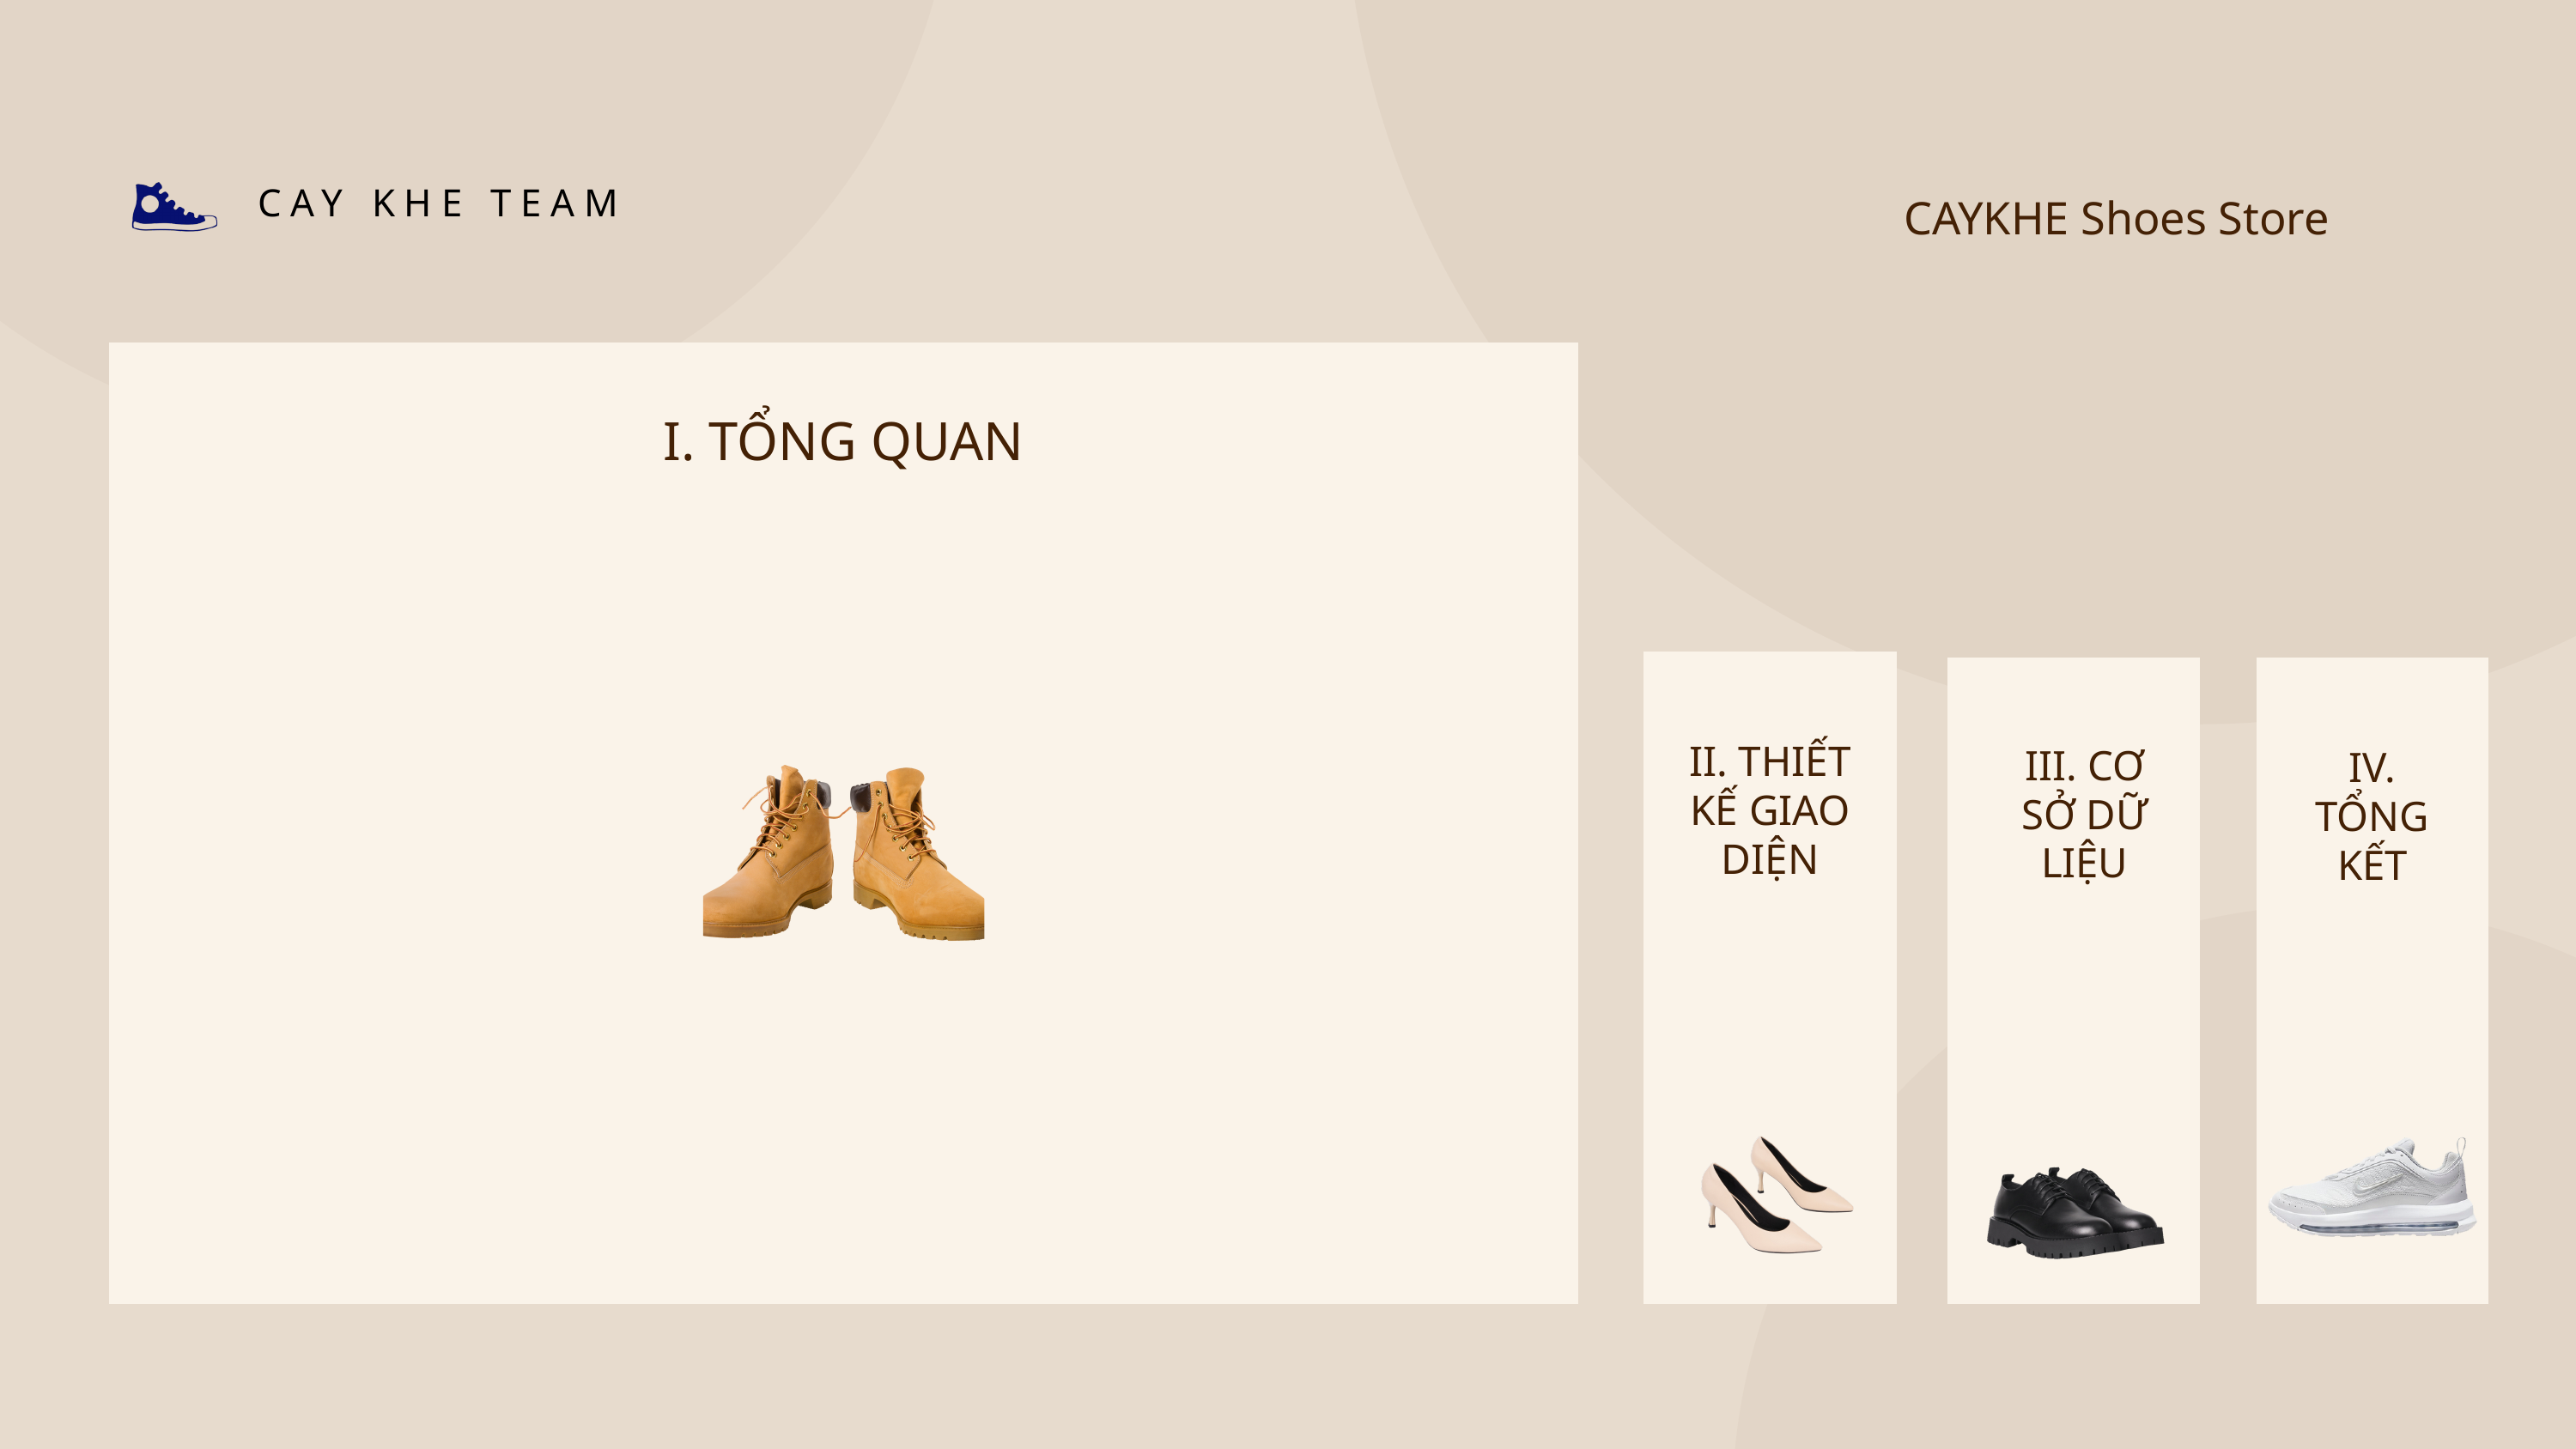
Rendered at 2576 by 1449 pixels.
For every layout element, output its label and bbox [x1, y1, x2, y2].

text_box [2245, 657, 2500, 1304]
text_box [1643, 652, 1898, 1304]
text_box [1340, 0, 2576, 724]
text_box [1728, 905, 2576, 1449]
text_box [1947, 657, 2200, 1304]
text_box [108, 342, 1579, 1304]
text_box [0, 0, 960, 440]
